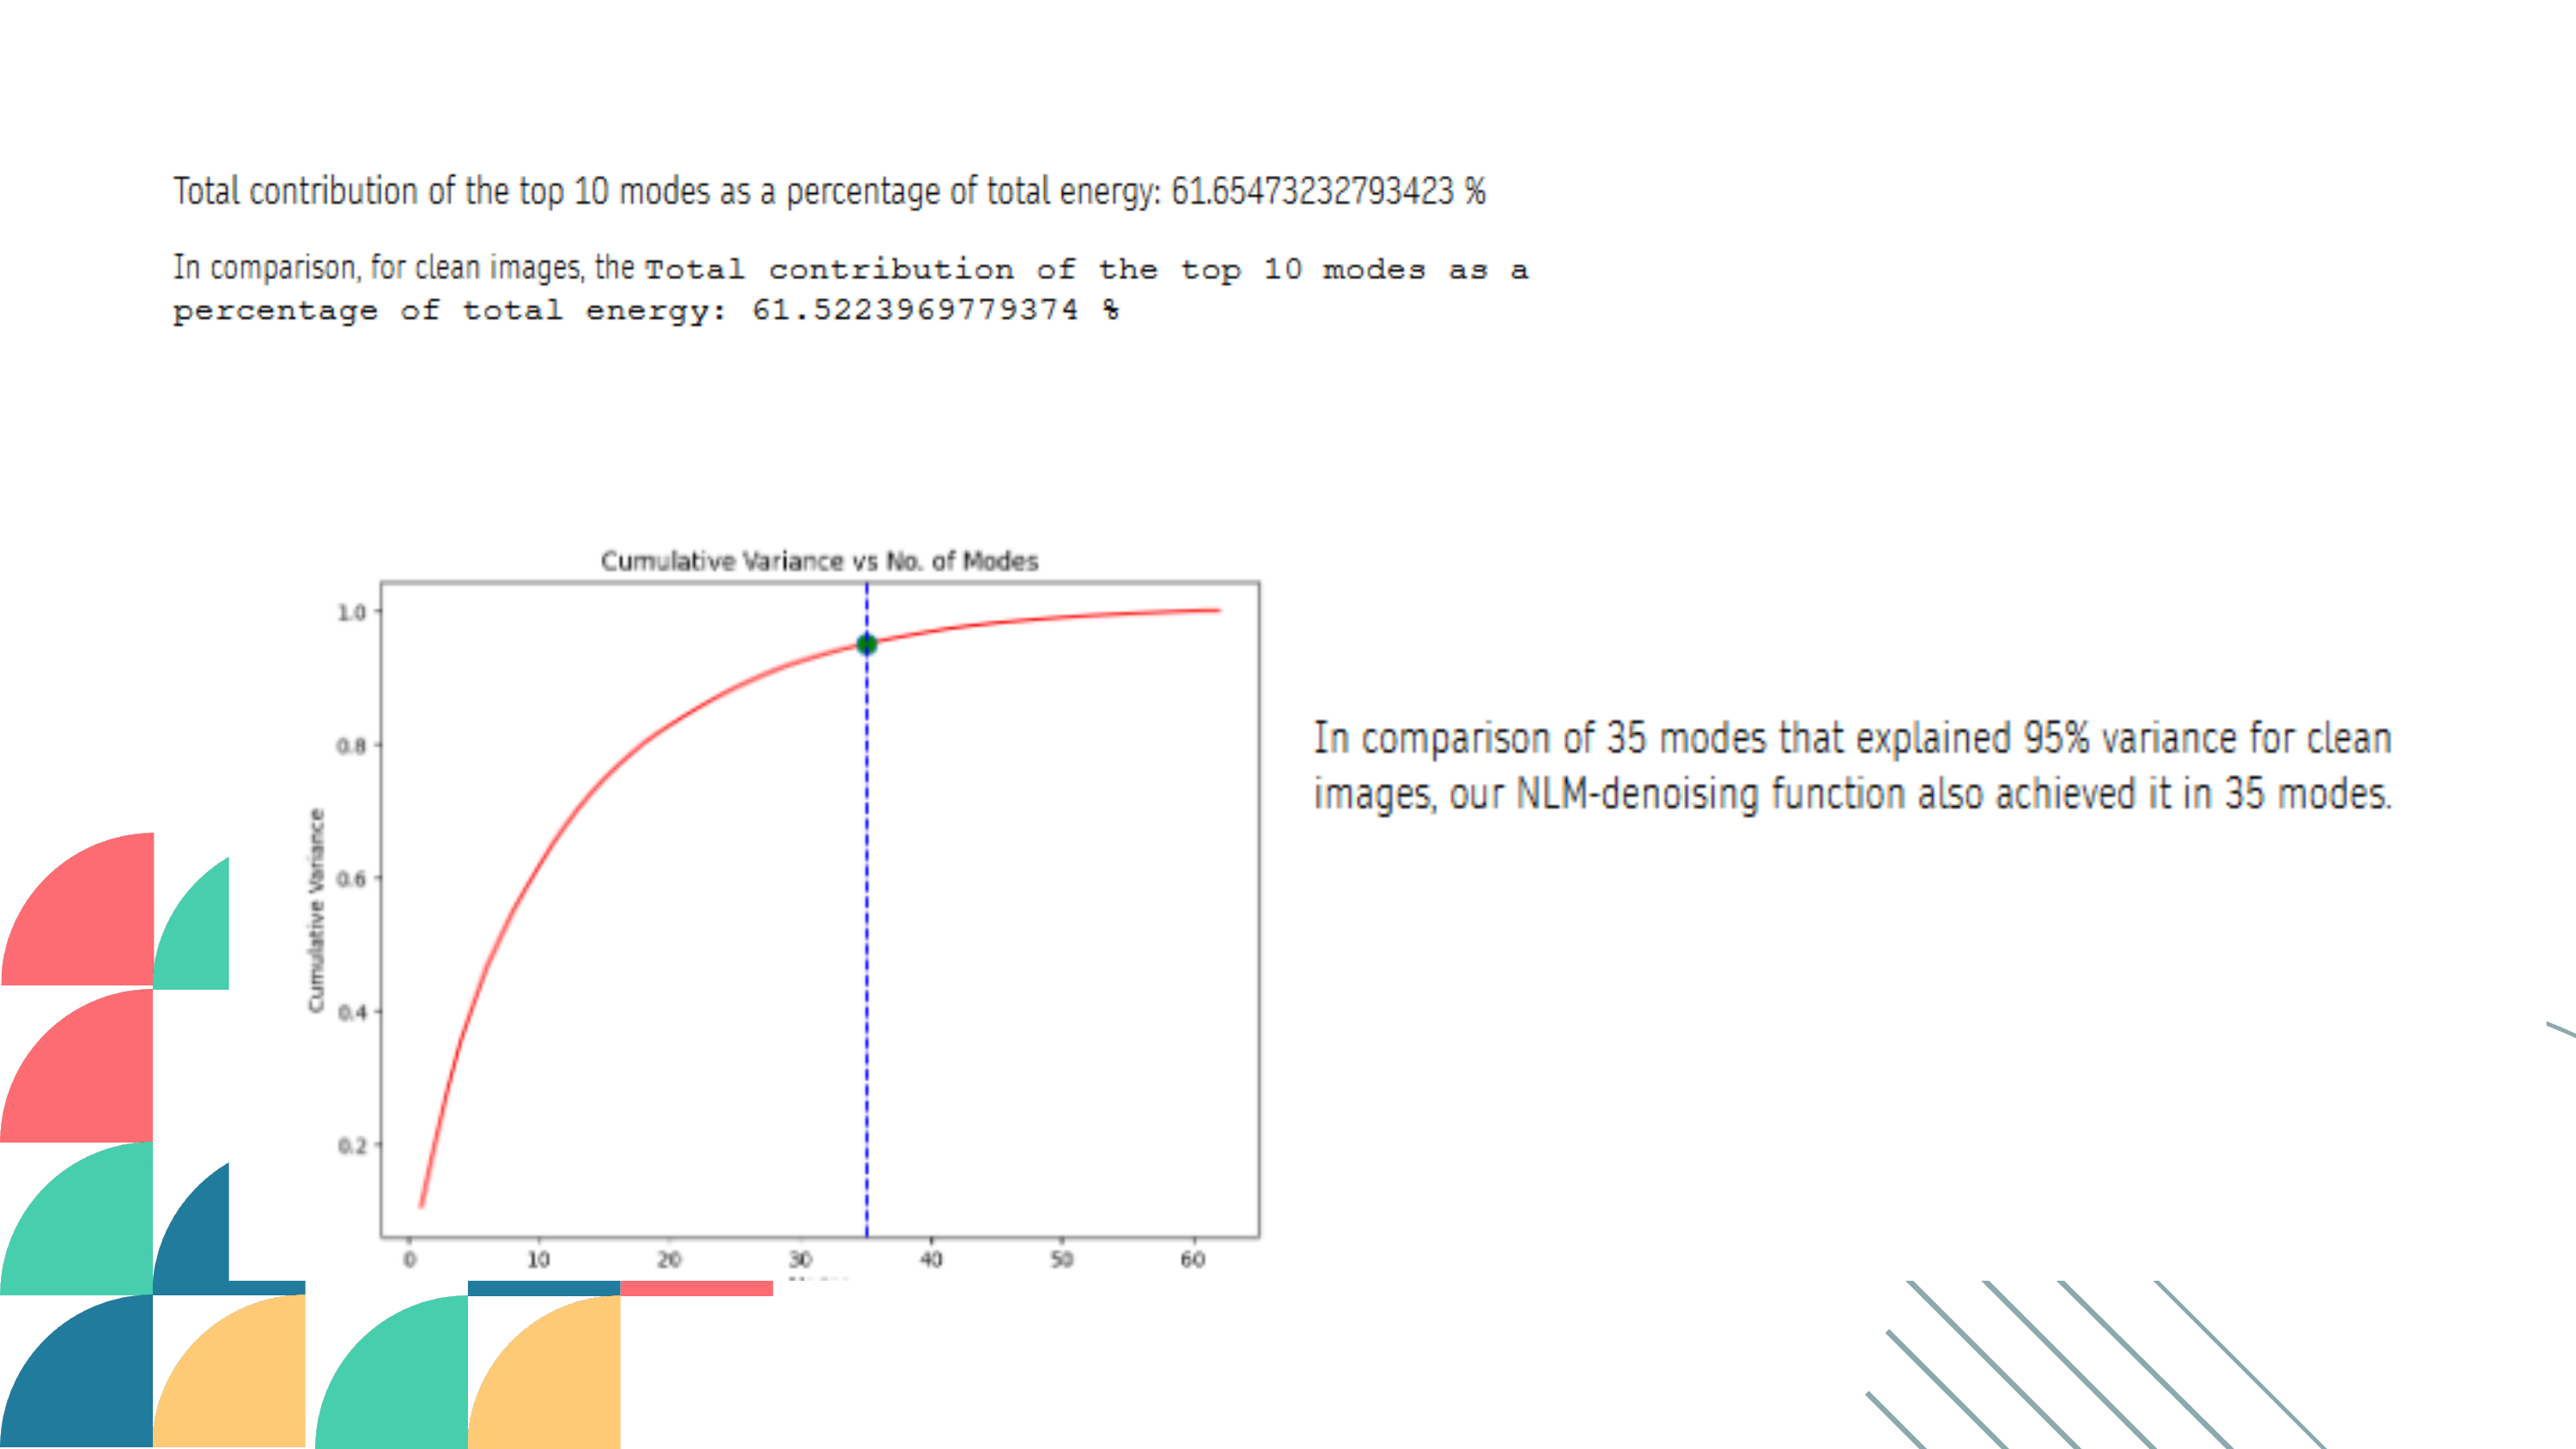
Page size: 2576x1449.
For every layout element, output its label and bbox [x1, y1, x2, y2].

text_box [152, 836, 228, 990]
text_box [467, 1295, 621, 1449]
text_box [1, 833, 155, 985]
text_box [315, 1295, 467, 1449]
text_box [153, 1294, 306, 1447]
text_box [467, 1281, 620, 1295]
text_box [620, 1281, 774, 1296]
text_box [1848, 770, 2576, 1449]
text_box [152, 168, 1691, 349]
text_box [228, 455, 2547, 1281]
text_box [0, 1142, 152, 1294]
text_box [0, 989, 153, 1142]
text_box [0, 1294, 153, 1447]
text_box [152, 1142, 306, 1294]
